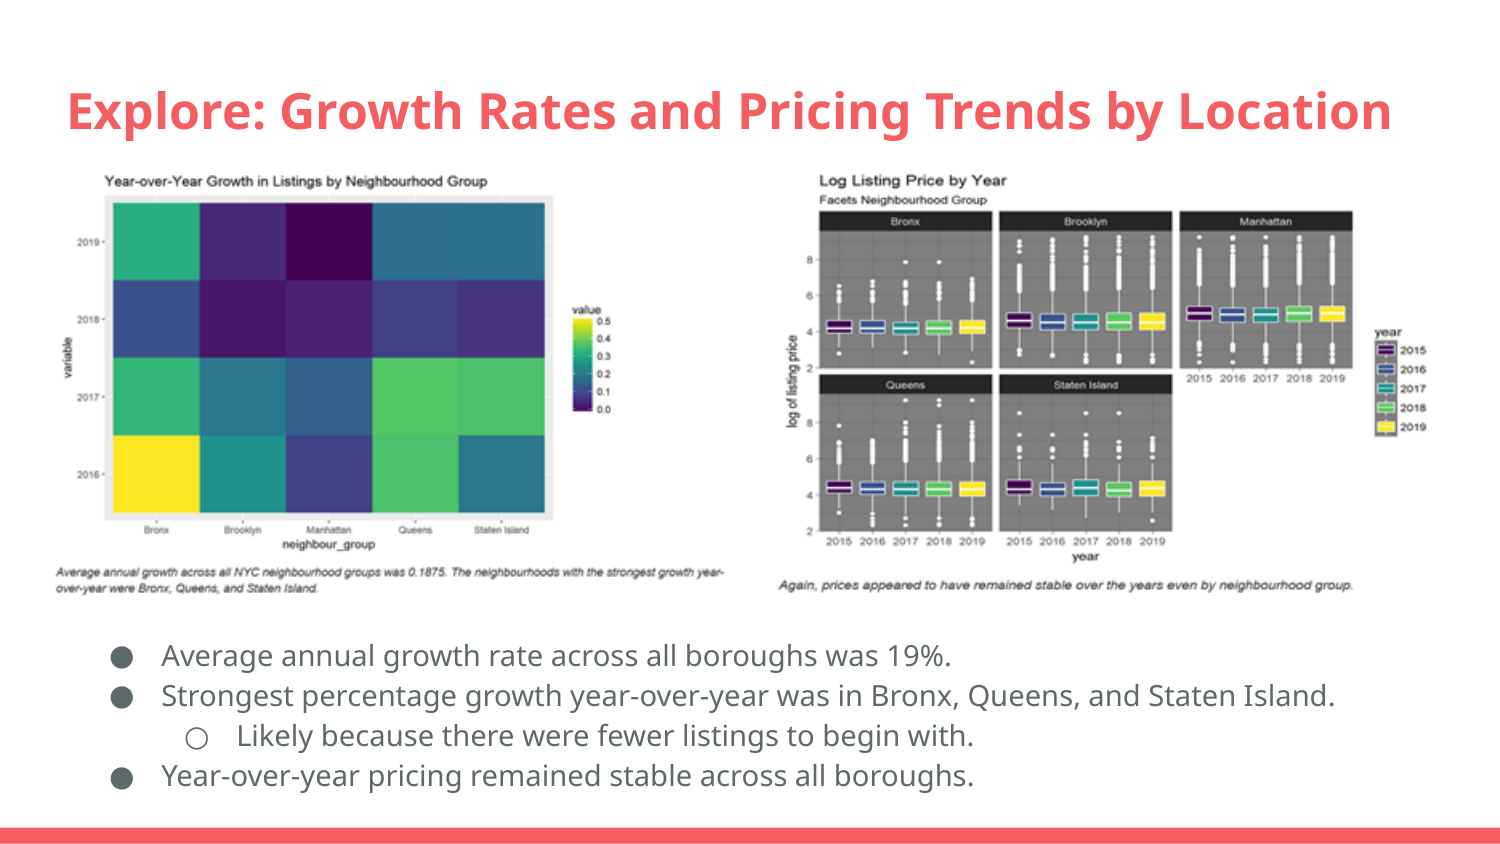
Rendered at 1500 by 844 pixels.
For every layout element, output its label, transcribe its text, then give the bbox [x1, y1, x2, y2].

text_box Average annual growth rate across all boroughs was 19%. Strongest percentage growth year-over-year was in Bronx, Queens, and Staten Island. Likely because there were fewer listings to begin with. Year-over-year pricing remained stable across all boroughs. [71, 616, 1461, 797]
picture [50, 166, 740, 601]
title Explore: Growth Rates and Pricing Trends by Location [51, 64, 1449, 167]
picture [774, 166, 1449, 601]
